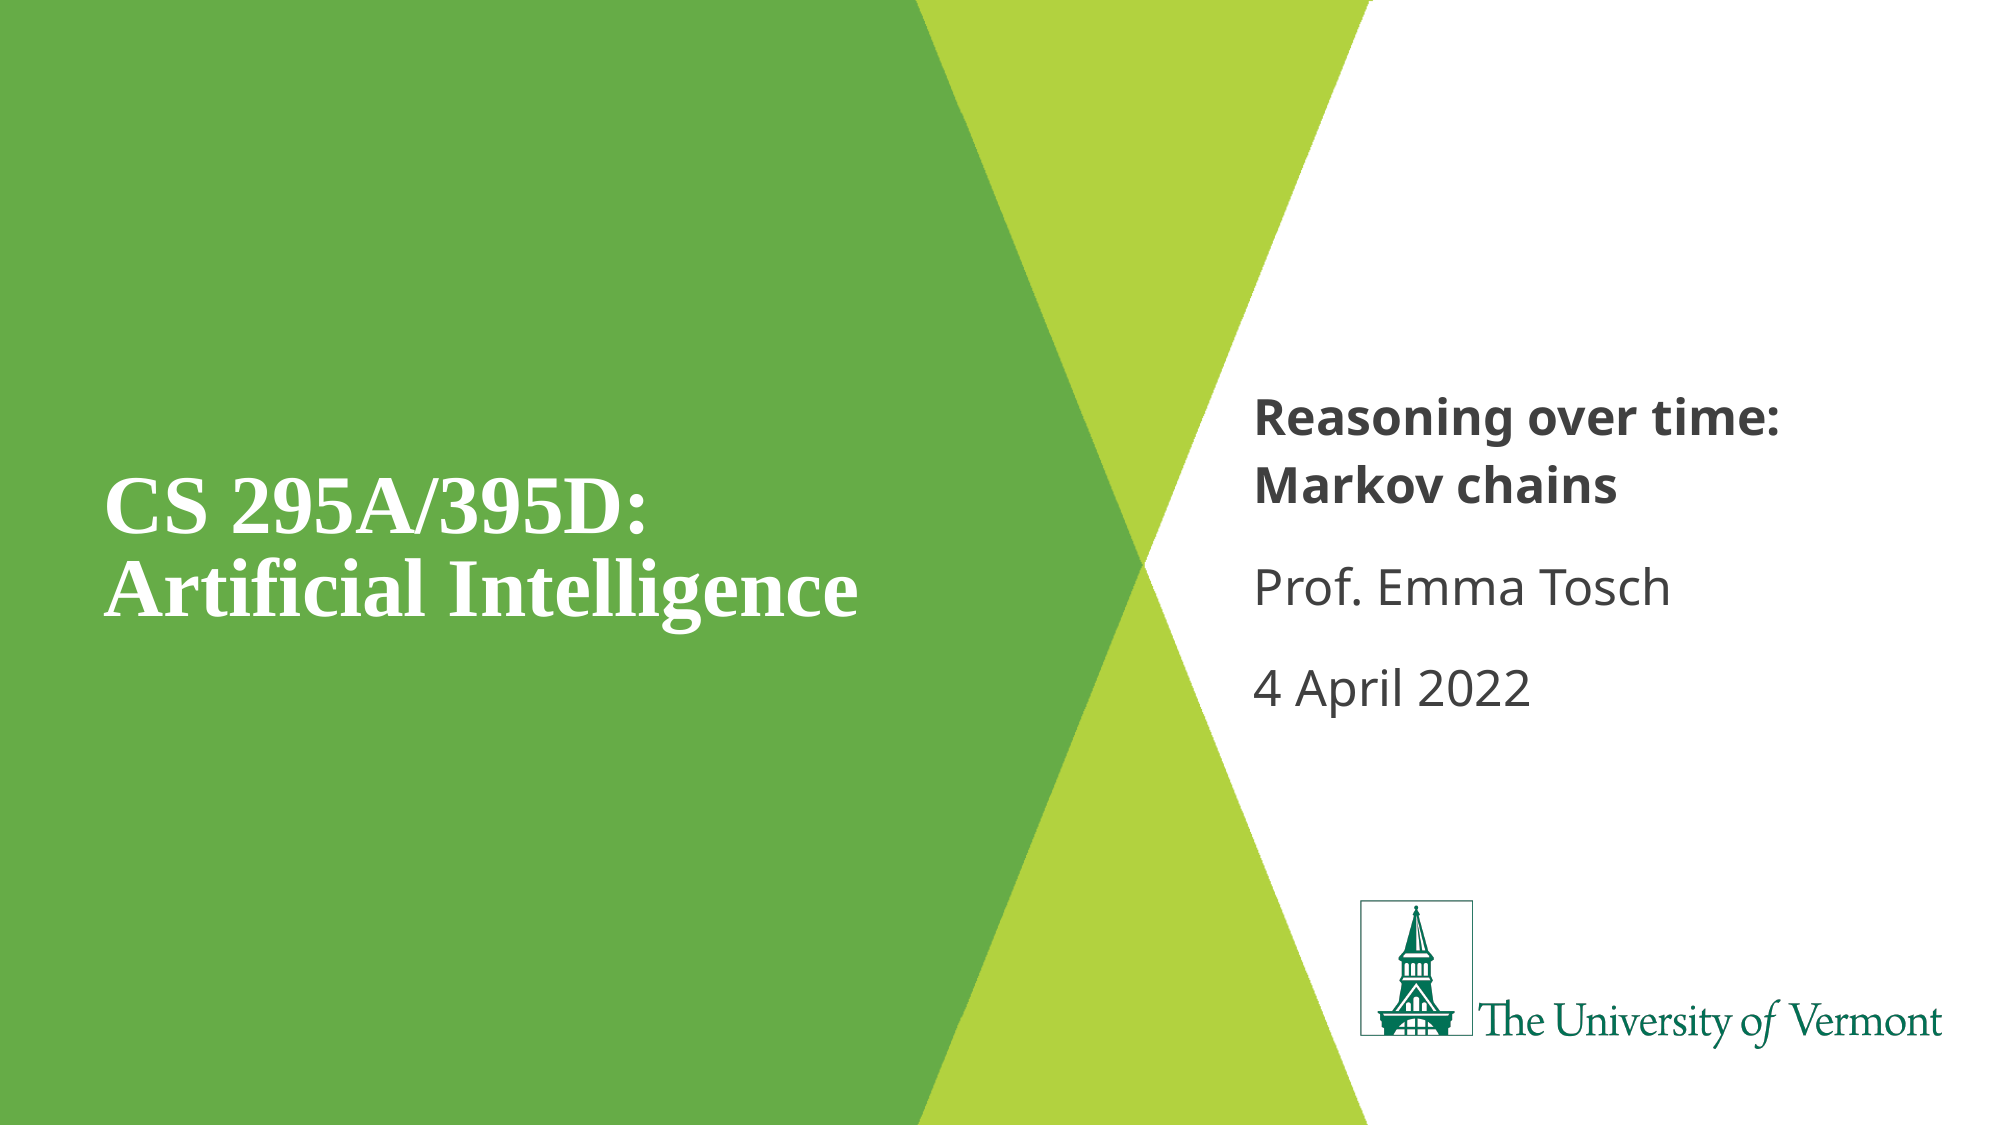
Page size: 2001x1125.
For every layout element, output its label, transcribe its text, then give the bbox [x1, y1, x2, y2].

picture [0, 0, 2000, 1125]
title CS 295A/395D: Artificial Intelligence [88, 335, 945, 641]
subtitle Reasoning over time: Markov chains Prof. Emma Tosch 4 April 2022 [1238, 374, 1960, 738]
